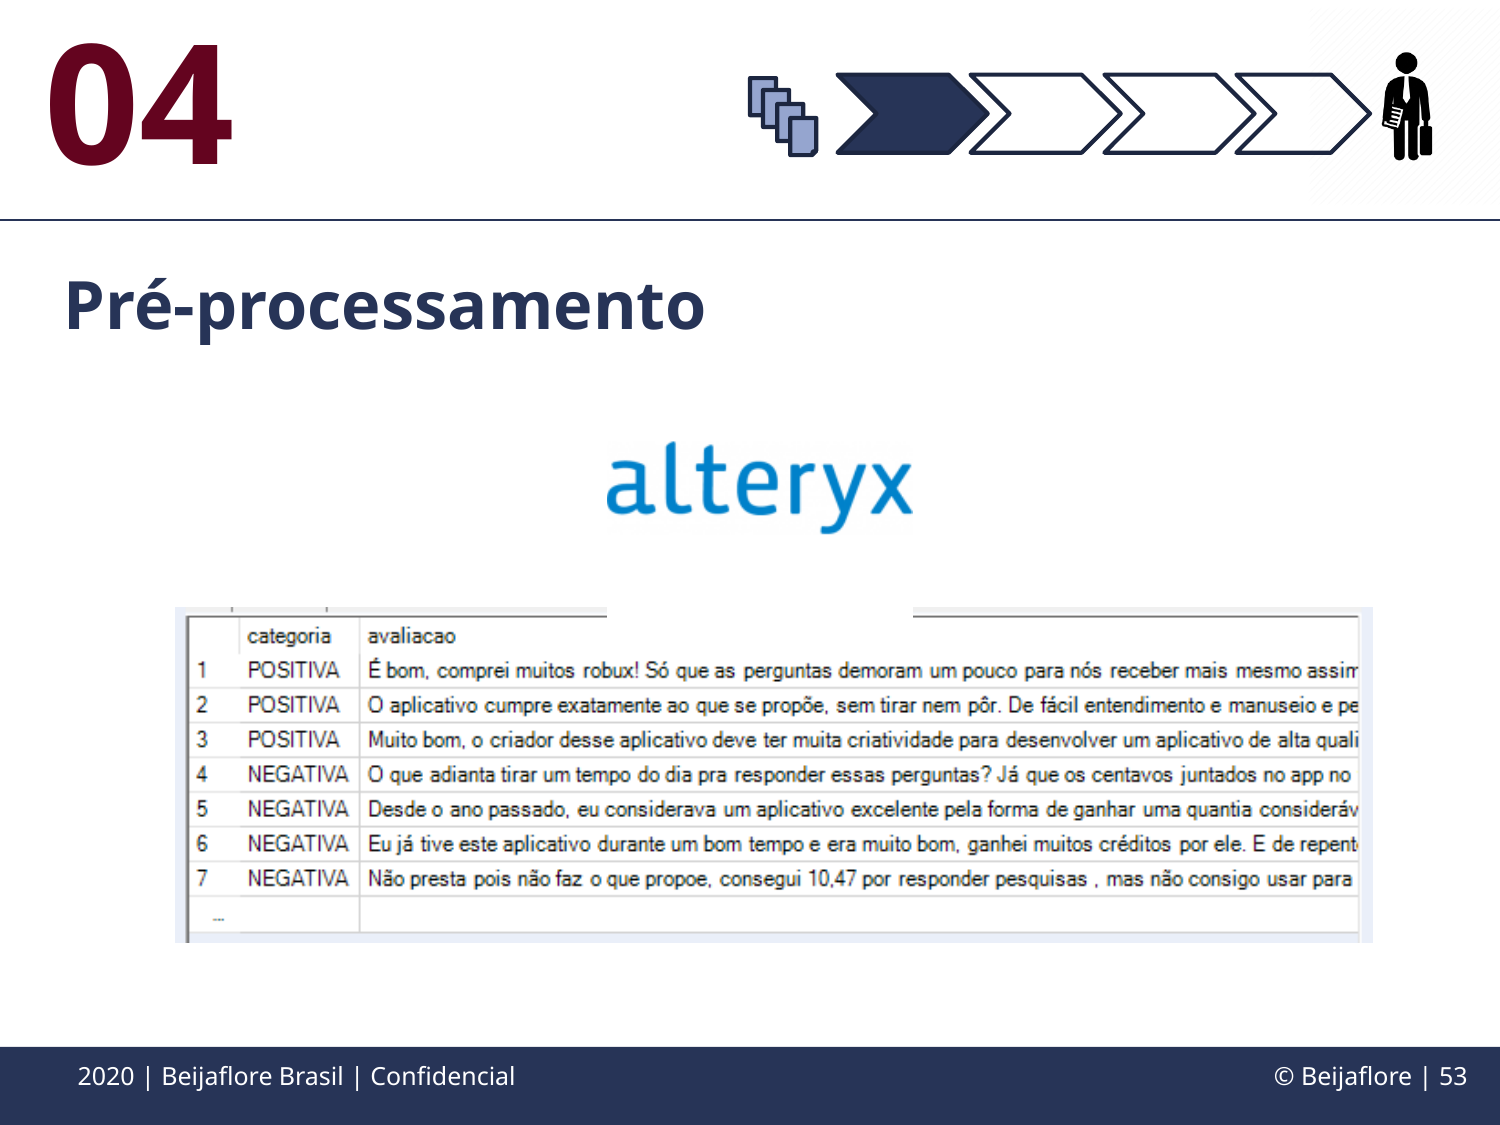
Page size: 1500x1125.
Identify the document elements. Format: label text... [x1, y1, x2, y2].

slide_number © Beijaflore | 53 [1132, 1042, 1483, 1103]
text_box [747, 76, 779, 118]
text_box [775, 101, 806, 144]
picture [1307, 6, 1500, 206]
text_box [1102, 72, 1257, 155]
text_box [788, 115, 819, 158]
text_box [835, 72, 990, 155]
text_box 04 [29, 0, 321, 206]
footer 2020 | Beijaflore Brasil | Confidencial [62, 1042, 761, 1103]
text_box [760, 87, 792, 130]
text_box Pré-processamento [48, 255, 727, 350]
picture [174, 335, 1373, 944]
text_box [968, 72, 1123, 155]
text_box [1234, 72, 1301, 155]
